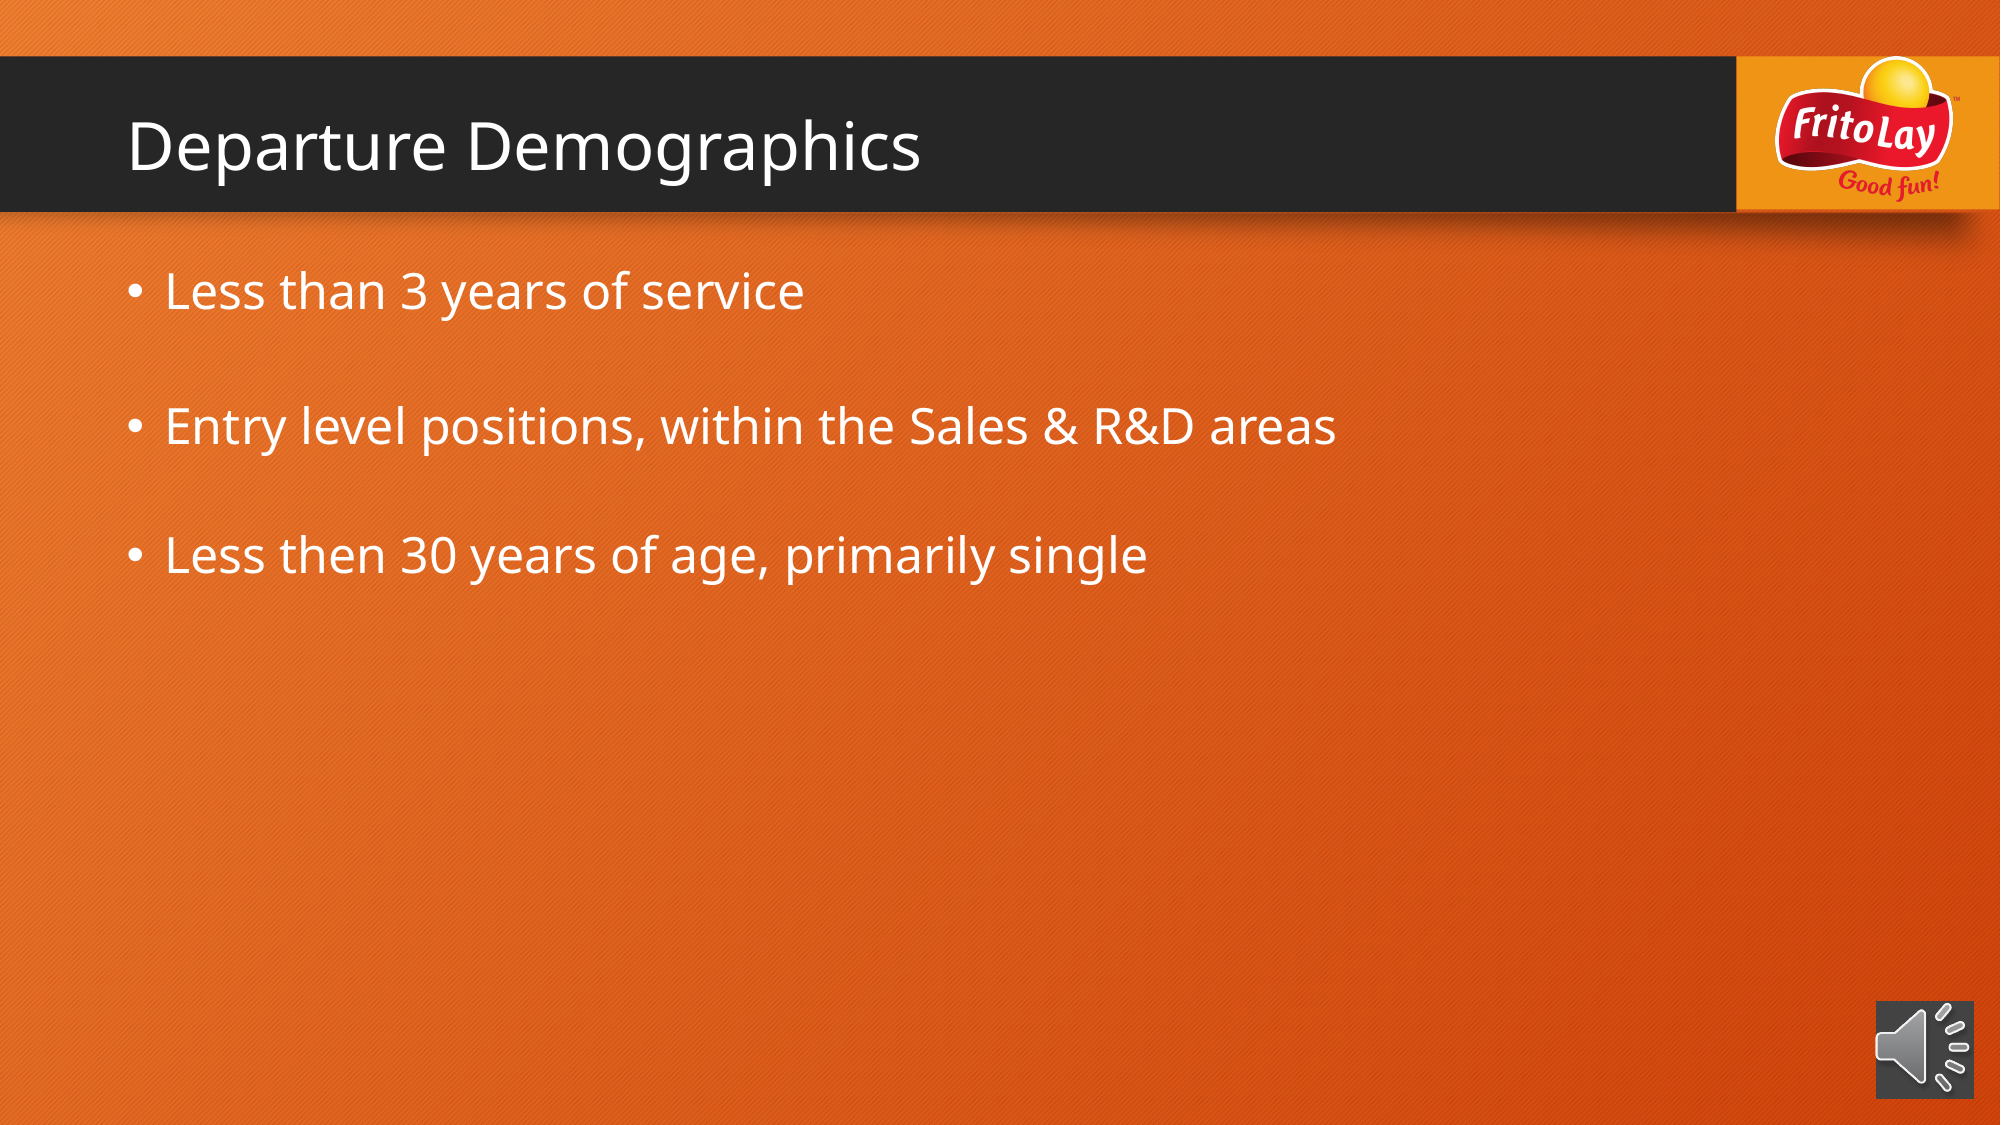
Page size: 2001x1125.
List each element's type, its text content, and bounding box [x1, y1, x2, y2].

list Less than 3 years of service Entry level positions, within the Sales & R&D areas Less then 30 years of age, primarily single [111, 258, 1702, 1041]
picture [1874, 999, 1976, 1101]
picture [1775, 56, 1960, 202]
title Departure Demographics [111, 60, 1689, 238]
picture [0, 212, 2000, 273]
